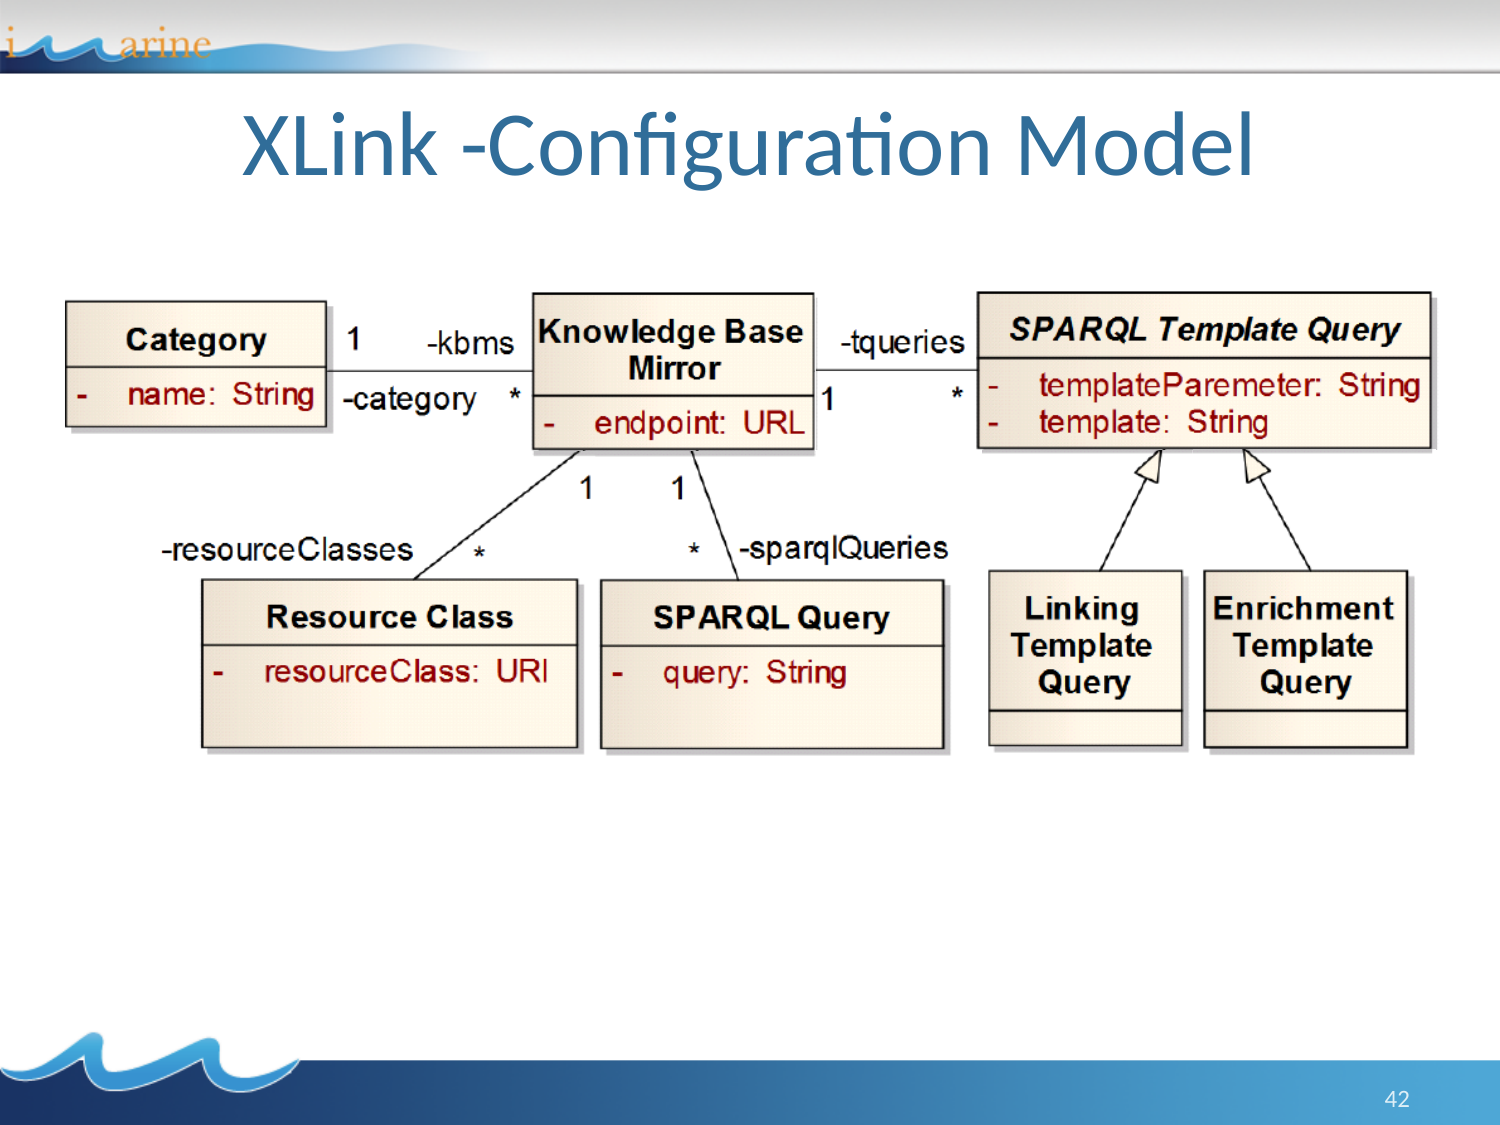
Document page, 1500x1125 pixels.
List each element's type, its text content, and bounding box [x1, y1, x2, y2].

title XLink -Configuration Model [75, 45, 1425, 233]
slide_number 42 [1074, 1072, 1425, 1123]
picture [0, 0, 1500, 1125]
